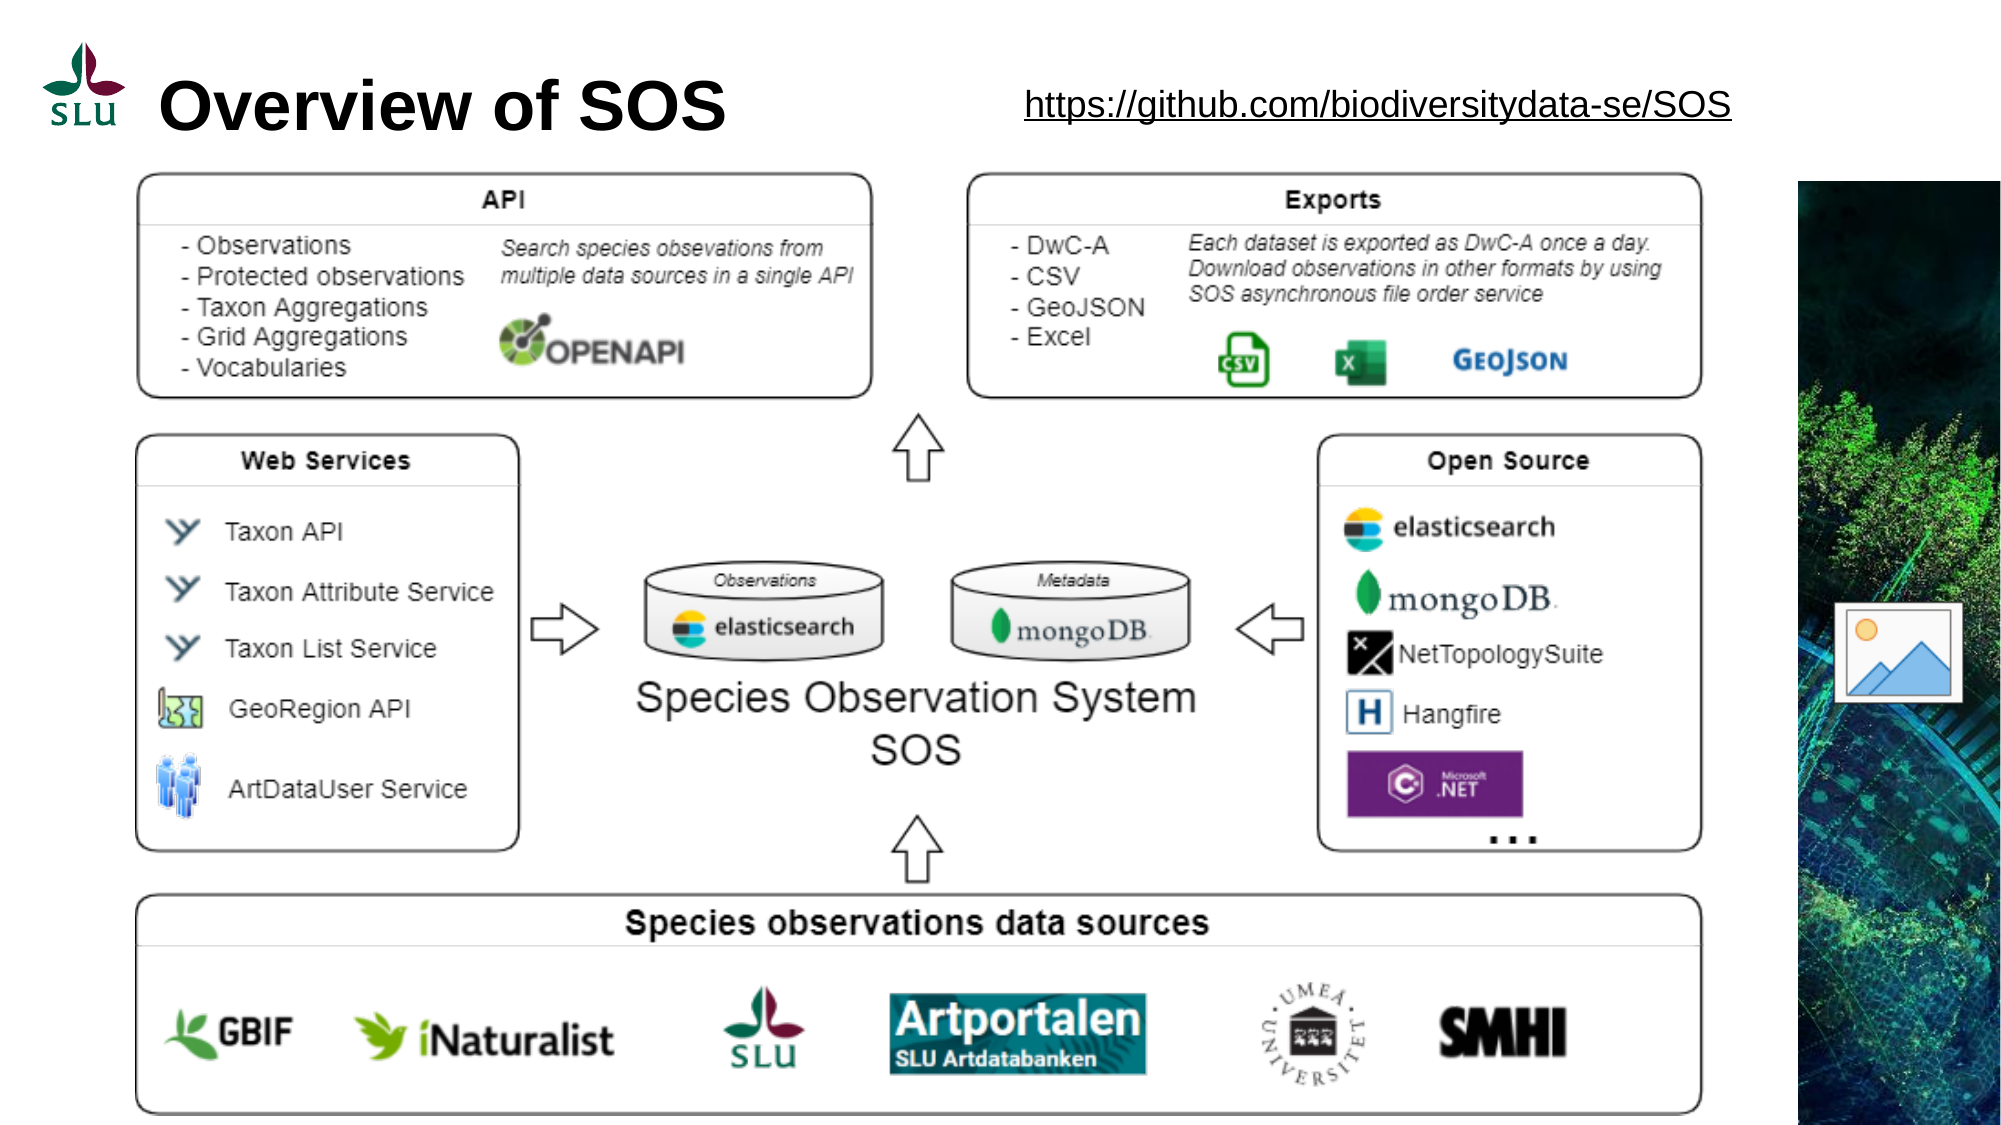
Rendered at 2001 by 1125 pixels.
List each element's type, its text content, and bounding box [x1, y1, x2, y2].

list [135, 156, 1706, 1116]
text_box https://github.com/biodiversitydata-se/SOS [1009, 72, 1748, 132]
picture [1797, 181, 2001, 1125]
title Overview of SOS [158, 0, 1777, 145]
